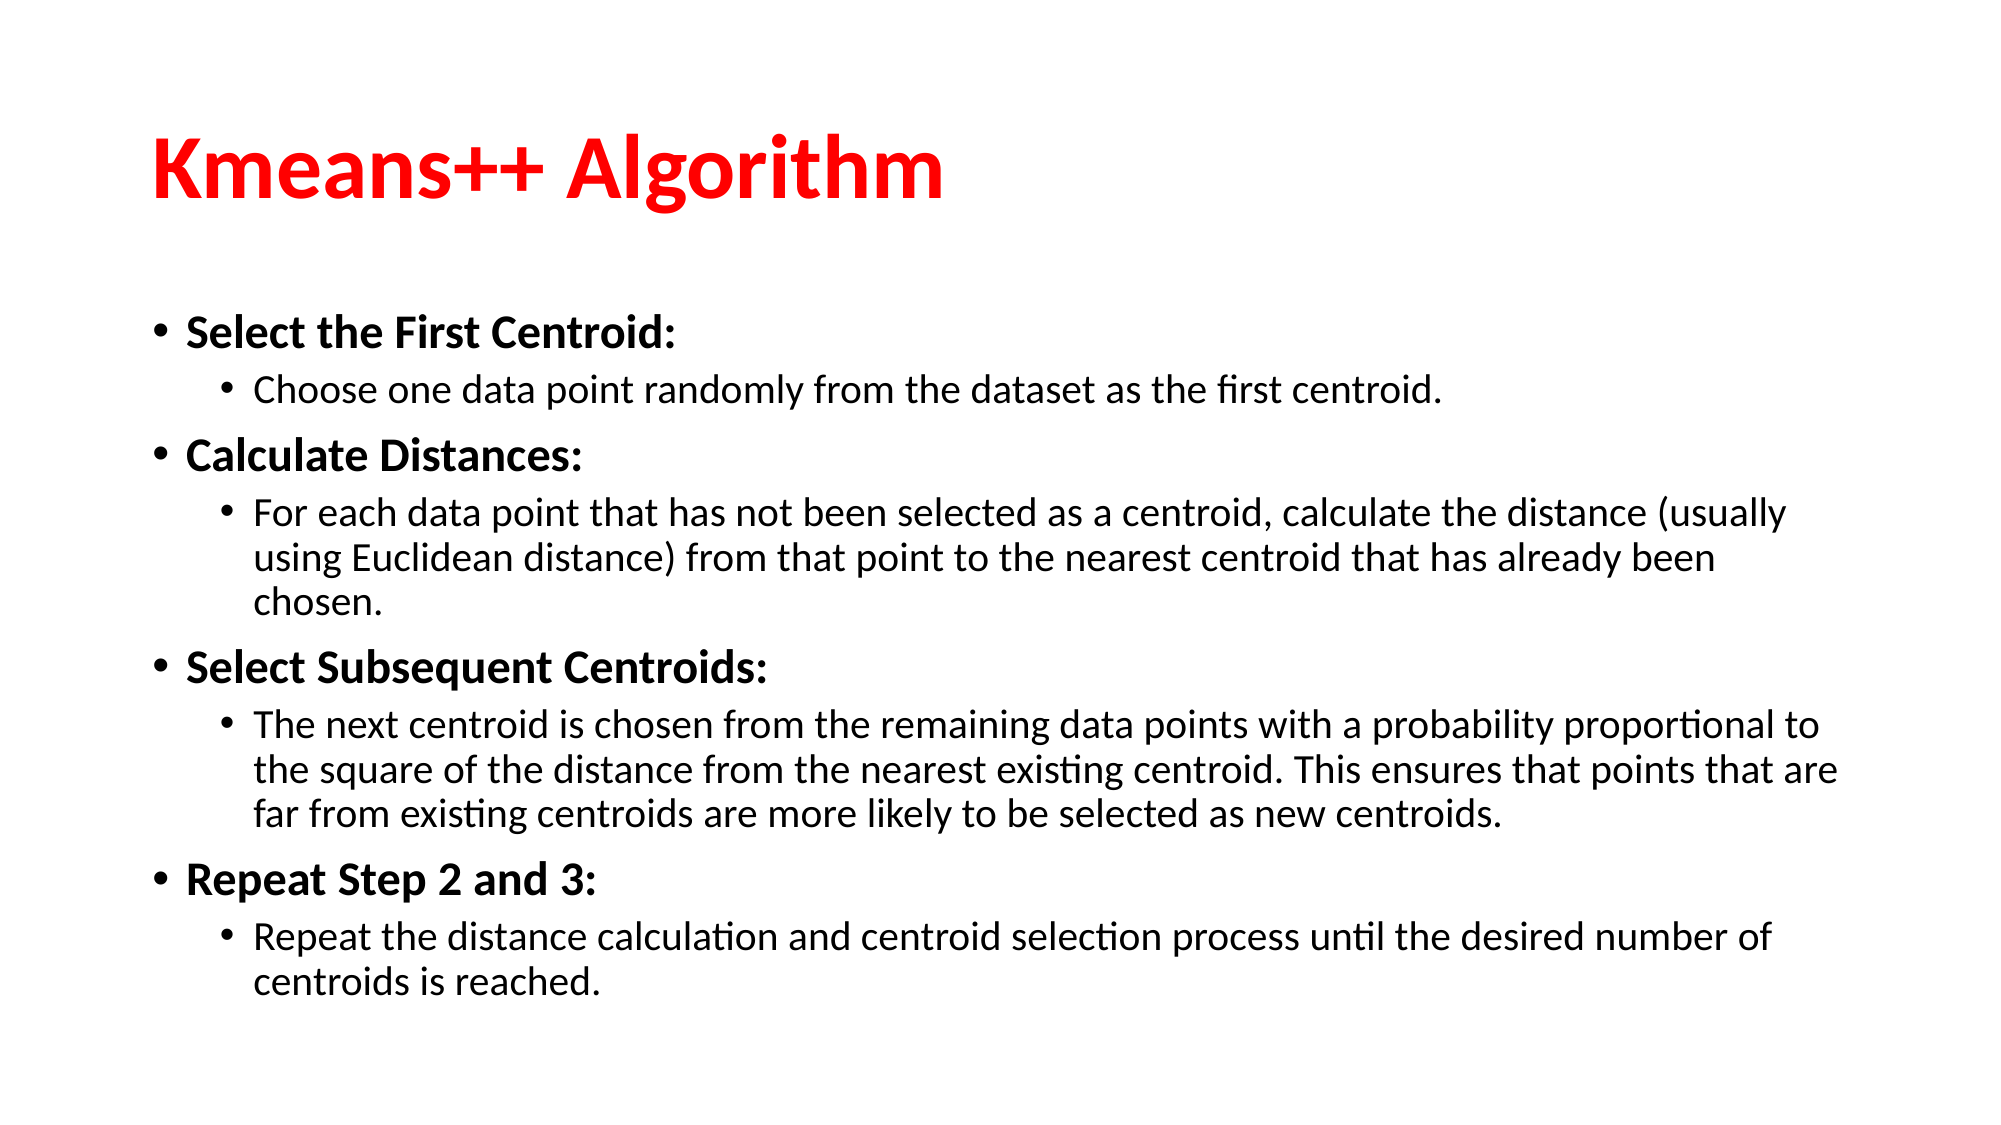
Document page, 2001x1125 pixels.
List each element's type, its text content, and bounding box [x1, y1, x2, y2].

title Kmeans++ Algorithm [137, 59, 1863, 278]
list Select the First Centroid: Choose one data point randomly from the dataset as the first centroid. Calculate Distances: For each data point that has not been selected as a centroid, calculate the distance (usually using Euclidean distance) from that point to the nearest centroid that has already been chosen. Select Subsequent Centroids: The next centroid is chosen from the remaining data points with a probability proportional to the square of the distance from the nearest existing centroid. This ensures that points that are far from existing centroids are more likely to be selected as new centroids. Repeat Step 2 and 3: Repeat the distance calculation and centroid selection process until the desired number of centroids is reached. [137, 299, 1863, 1014]
